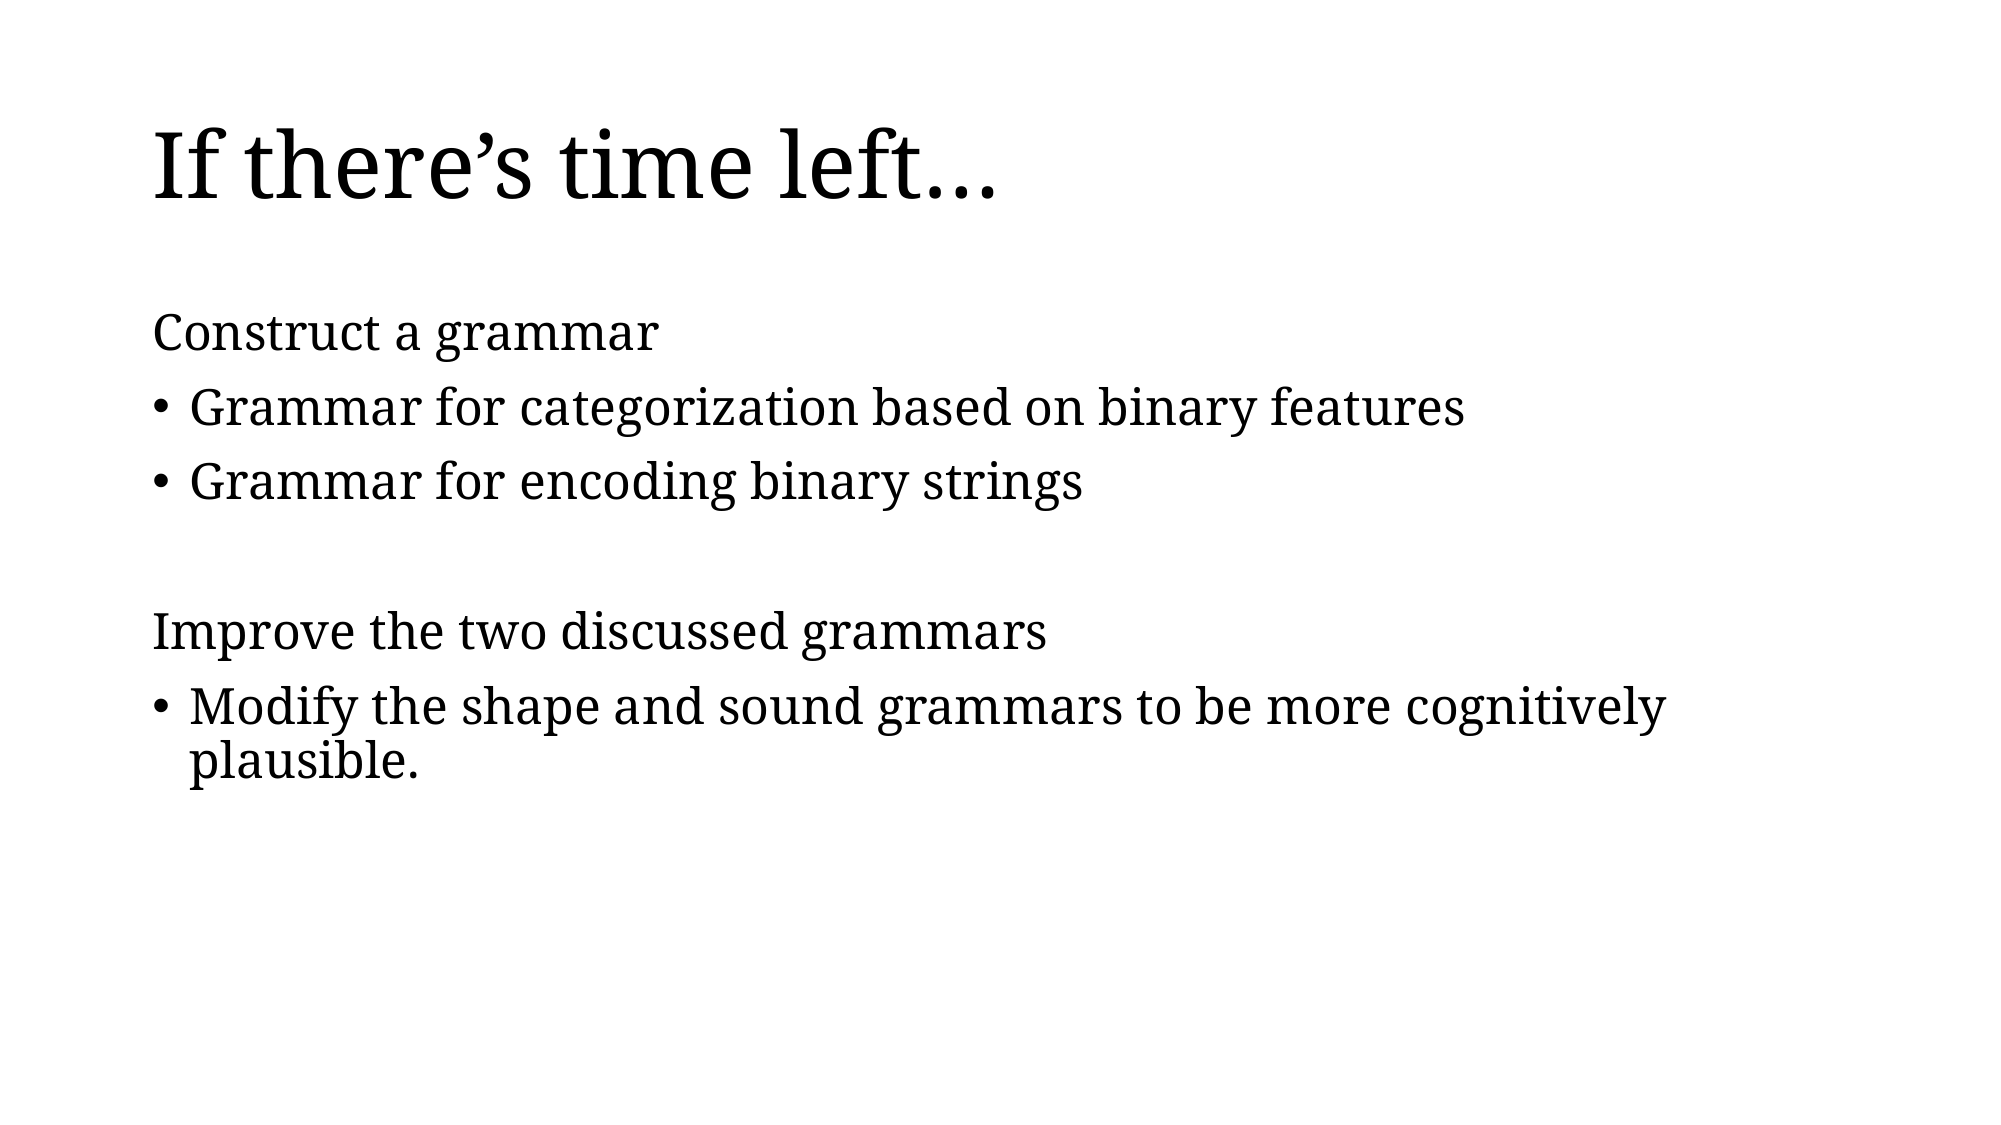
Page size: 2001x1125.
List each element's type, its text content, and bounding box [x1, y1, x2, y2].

title If there’s time left… [137, 59, 1863, 278]
list Construct a grammar Grammar for categorization based on binary features Grammar for encoding binary strings Improve the two discussed grammars Modify the shape and sound grammars to be more cognitively plausible. [137, 299, 1863, 1014]
